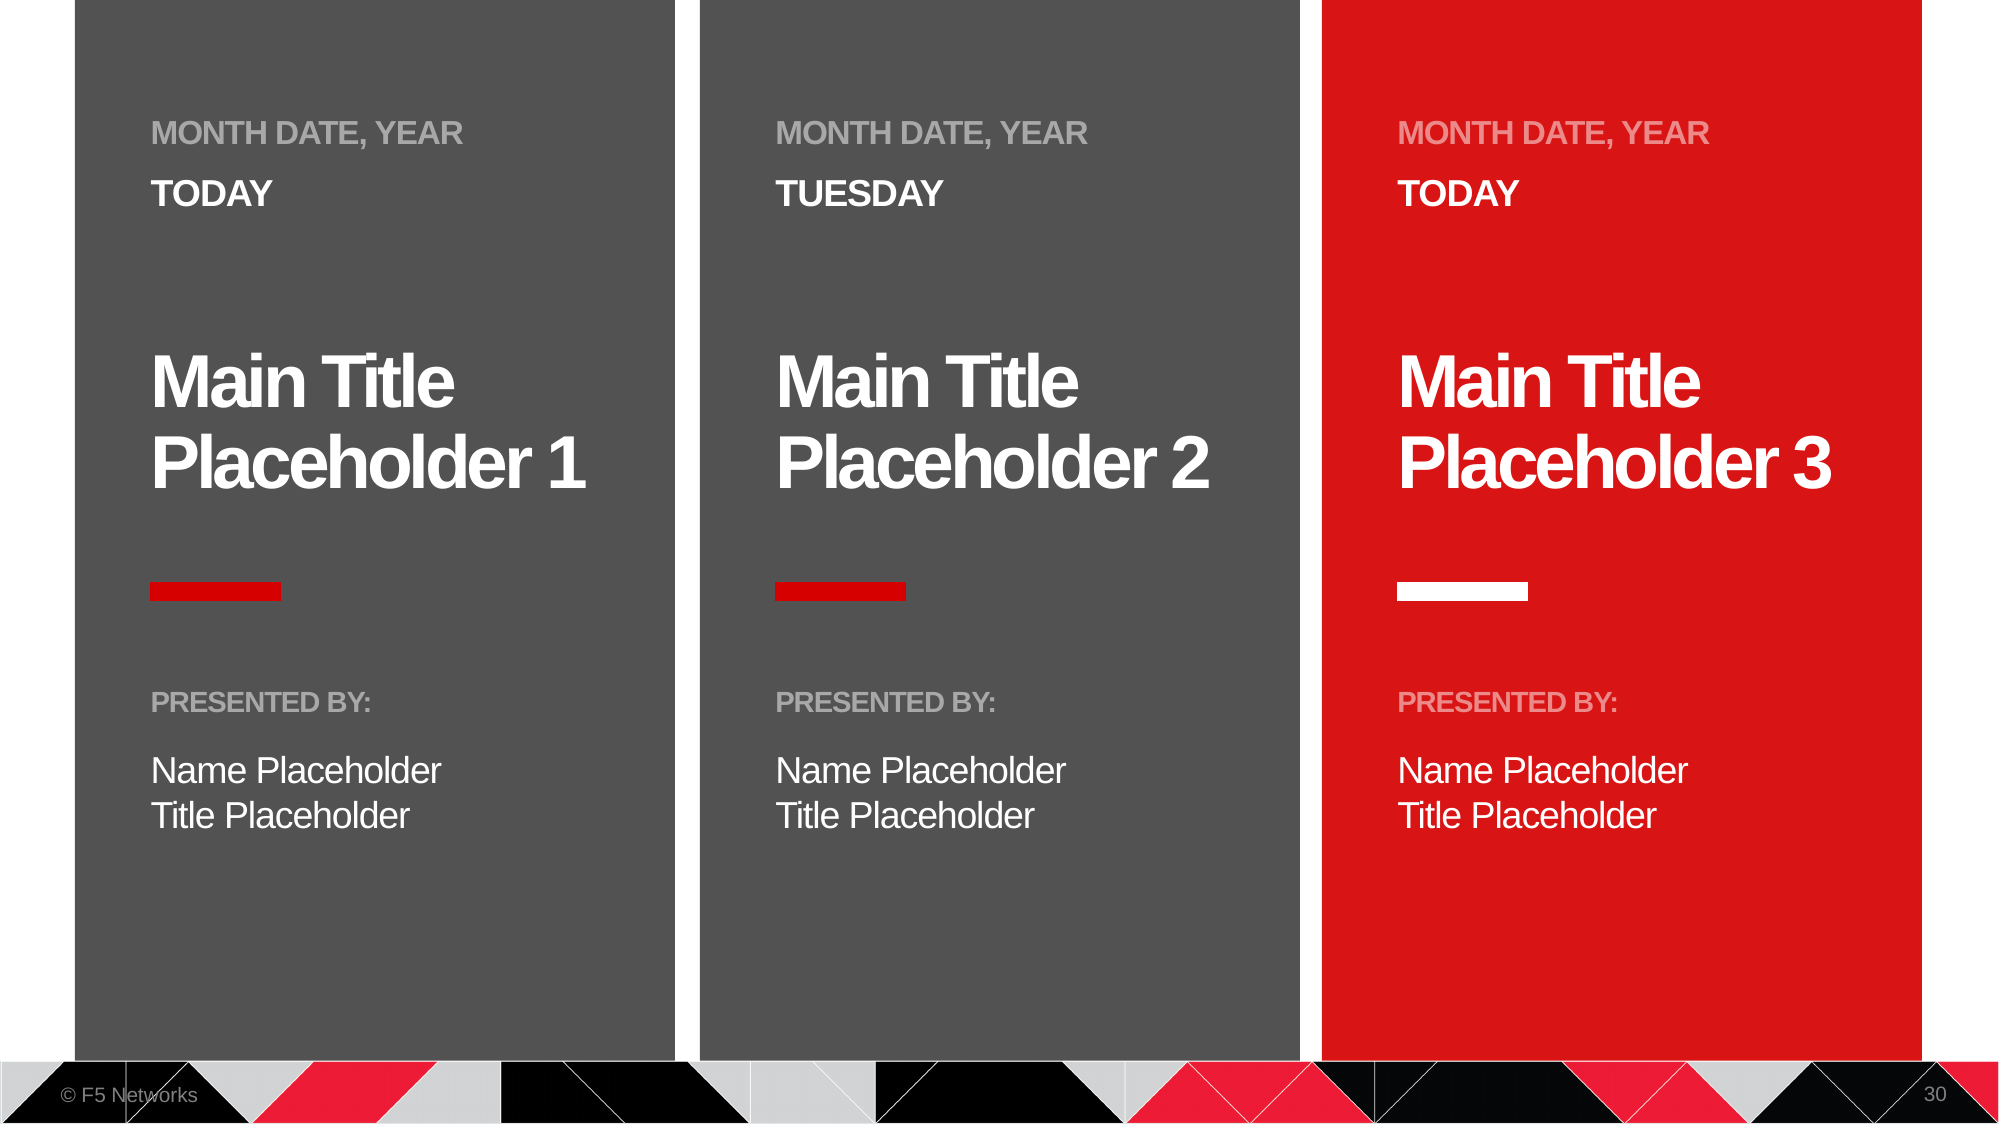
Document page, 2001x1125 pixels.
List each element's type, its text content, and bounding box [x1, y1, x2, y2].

text_box MONTH DATE, YEAR [1371, 90, 1922, 146]
text_box [74, 0, 676, 1062]
text_box Main Title Placeholder 1 [125, 317, 675, 531]
text_box TODAY [1371, 146, 1922, 237]
text_box PRESENTED BY: [1371, 665, 1922, 736]
text_box MONTH DATE, YEAR [125, 90, 675, 146]
text_box Main Title Placeholder 3 [1371, 317, 1922, 531]
text_box TODAY [125, 146, 675, 237]
text_box PRESENTED BY: [750, 665, 1300, 736]
text_box TUESDAY [750, 146, 1300, 237]
text_box PRESENTED BY: [125, 665, 675, 736]
text_box Main Title Placeholder 2 [750, 317, 1300, 531]
picture [0, 1050, 2000, 1125]
text_box Name Placeholder Title Placeholder [750, 736, 1300, 862]
text_box [1321, 0, 1923, 1062]
text_box Name Placeholder Title Placeholder [125, 736, 675, 862]
text_box MONTH DATE, YEAR [750, 90, 1300, 146]
text_box Name Placeholder Title Placeholder [1371, 736, 1922, 862]
text_box [699, 0, 1301, 1062]
